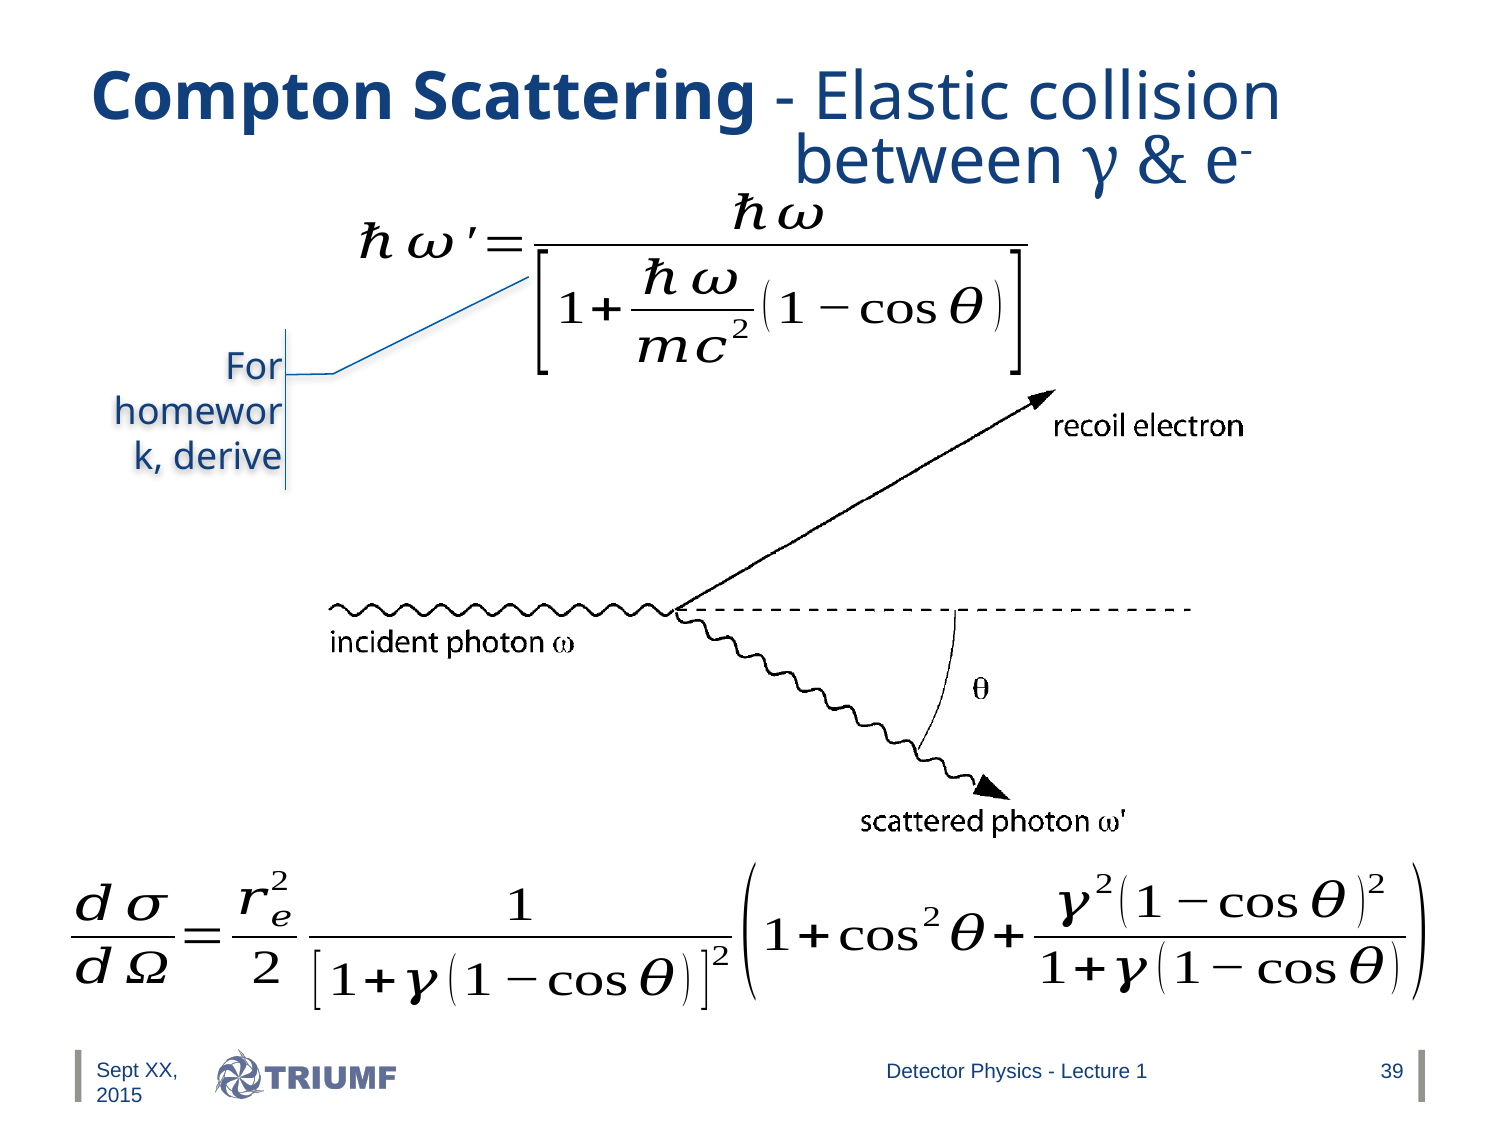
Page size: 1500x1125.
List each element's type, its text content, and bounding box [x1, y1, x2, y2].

title Compton Scattering - Elastic collision between γ & e- [74, 61, 1426, 205]
slide_number 39 [1182, 1049, 1419, 1125]
footer Detector Physics - Lecture 1 [394, 1049, 1163, 1125]
picture [317, 340, 1256, 851]
text_box For homework, derive [81, 328, 311, 490]
slide_number Sept XX, 2015 [81, 1048, 213, 1125]
text_box For homework, derive [401, 276, 530, 339]
